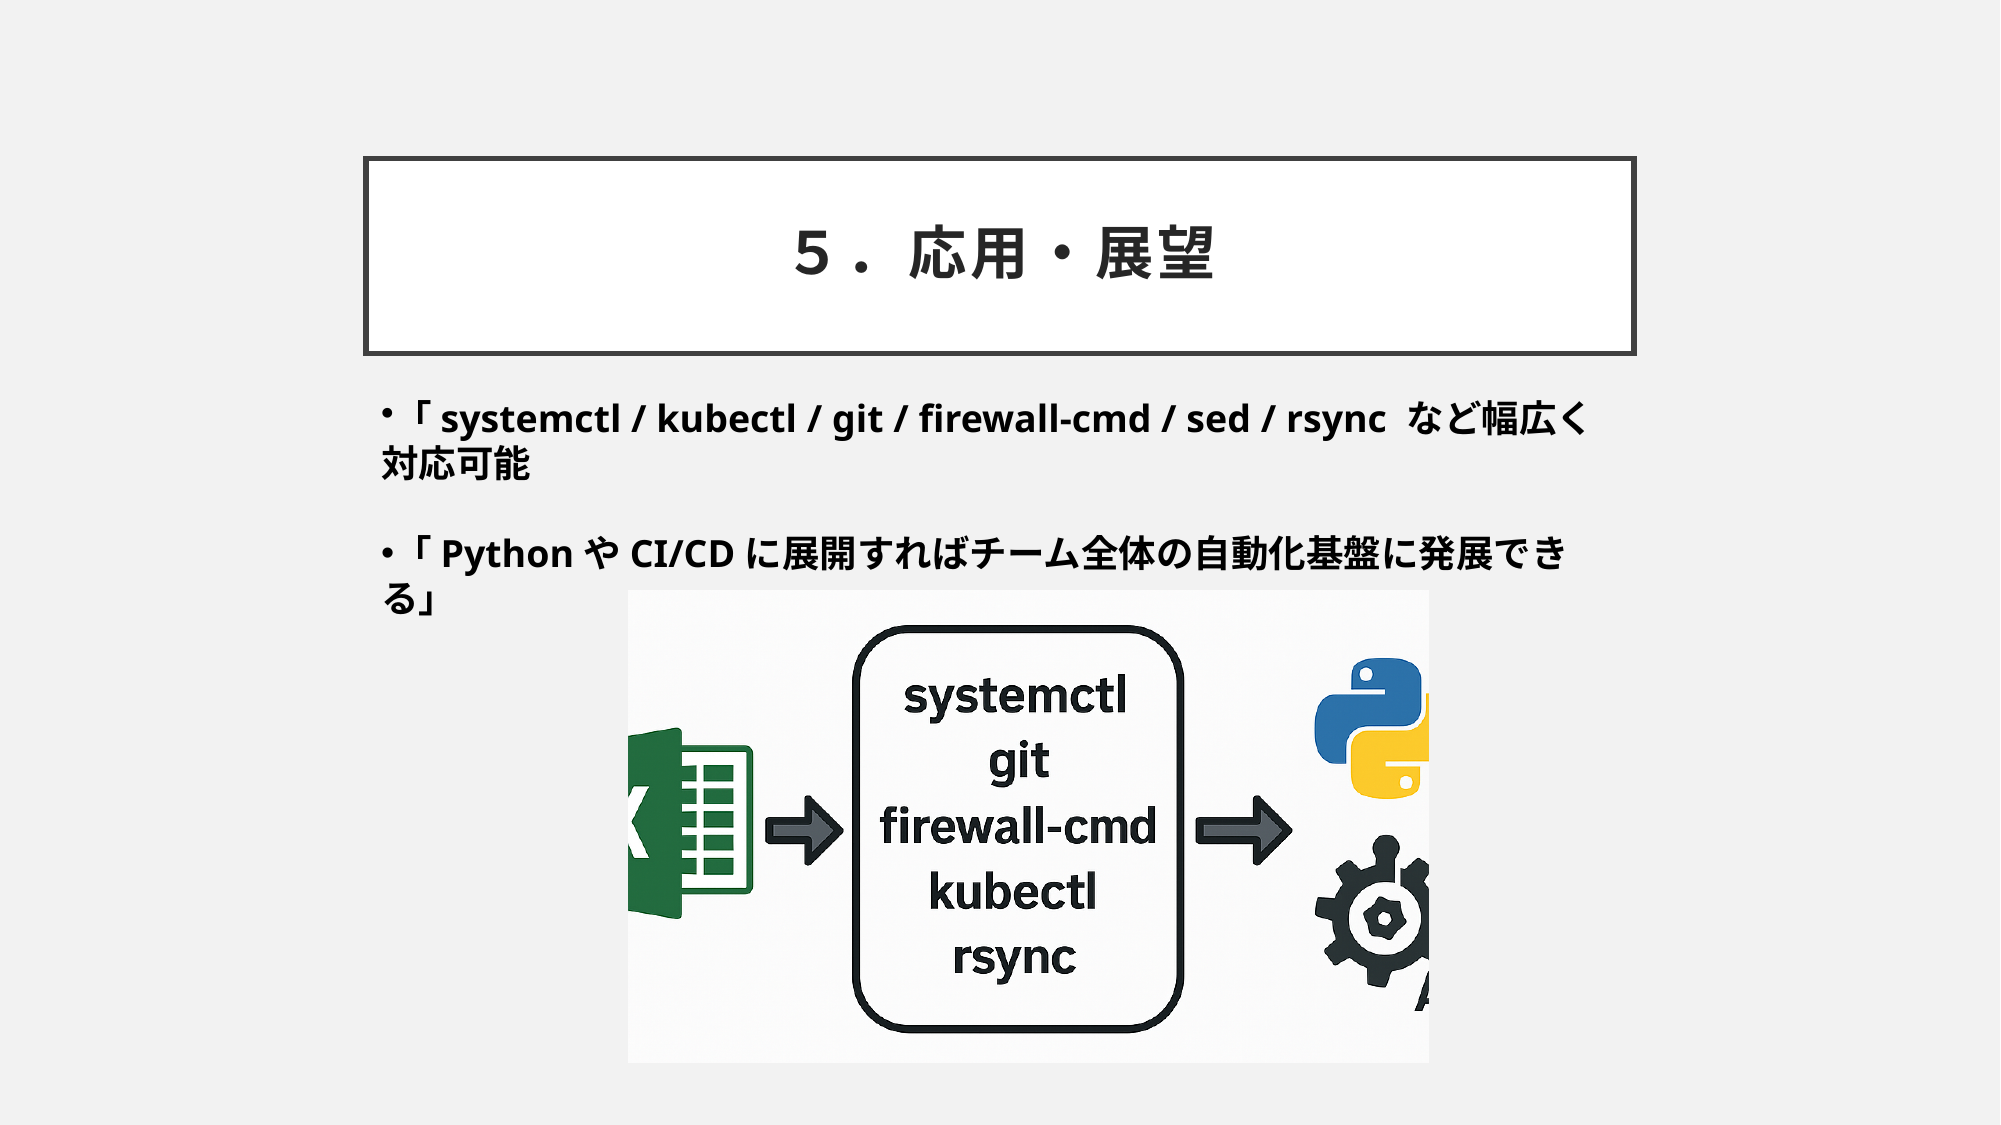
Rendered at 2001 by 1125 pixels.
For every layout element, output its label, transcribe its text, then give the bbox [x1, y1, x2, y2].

list 「systemctl / kubectl / git / firewall-cmd / sed / rsync など幅広く対応可能 「PythonやCI/CDに展開すればチーム全体の自動化基盤に発展できる」 [366, 360, 1634, 1014]
picture [628, 590, 1429, 1063]
title ５．応用・展望 [363, 156, 1637, 356]
